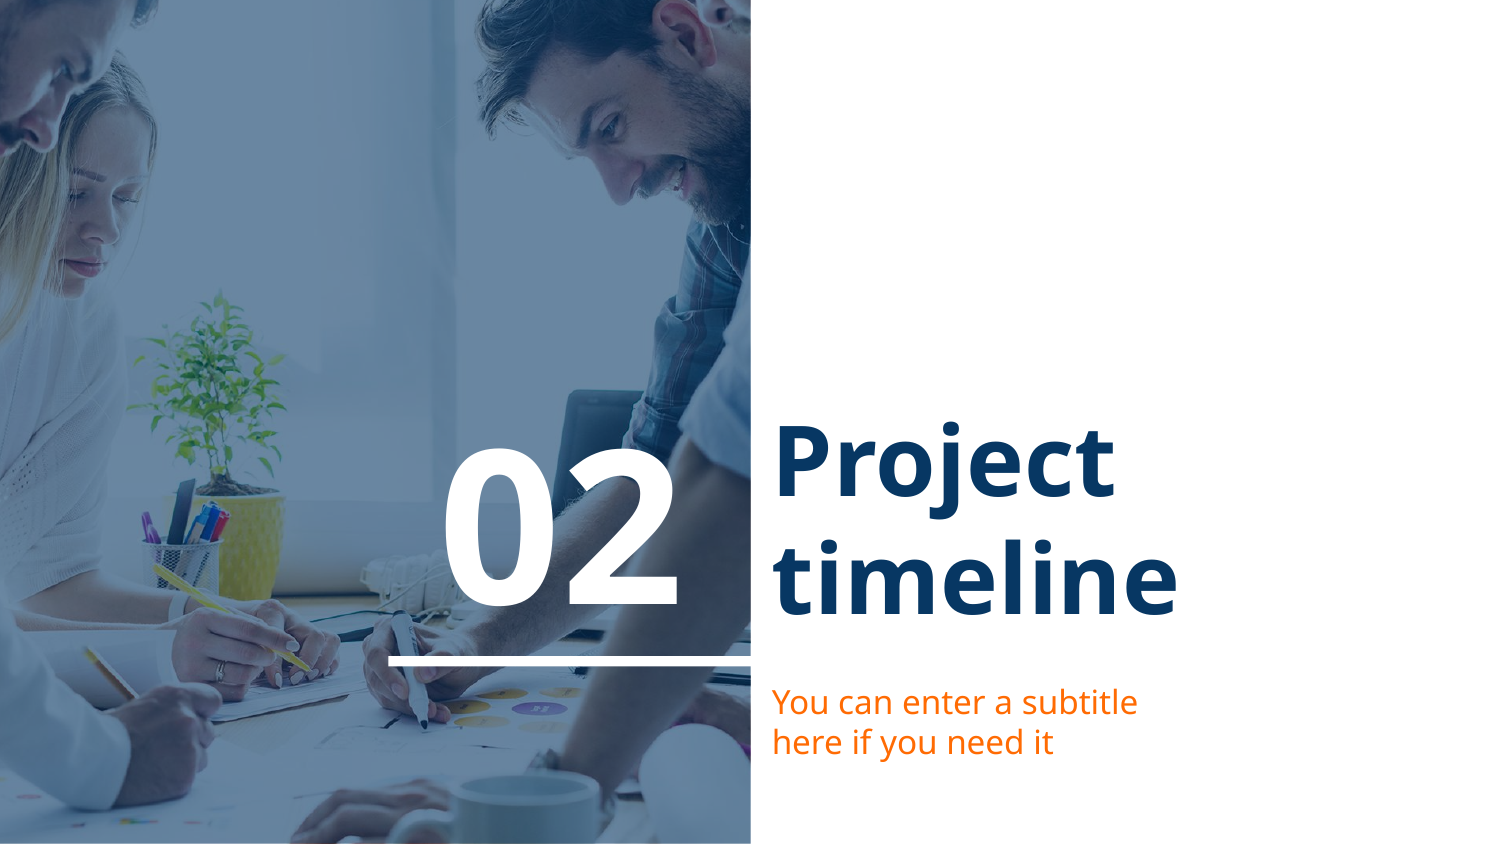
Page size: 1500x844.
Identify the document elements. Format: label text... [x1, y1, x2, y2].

title Project timeline [756, 405, 1383, 649]
subtitle You can enter a subtitle here if you need it [756, 666, 1225, 778]
title 02 [756, 418, 763, 619]
picture [0, 0, 751, 844]
